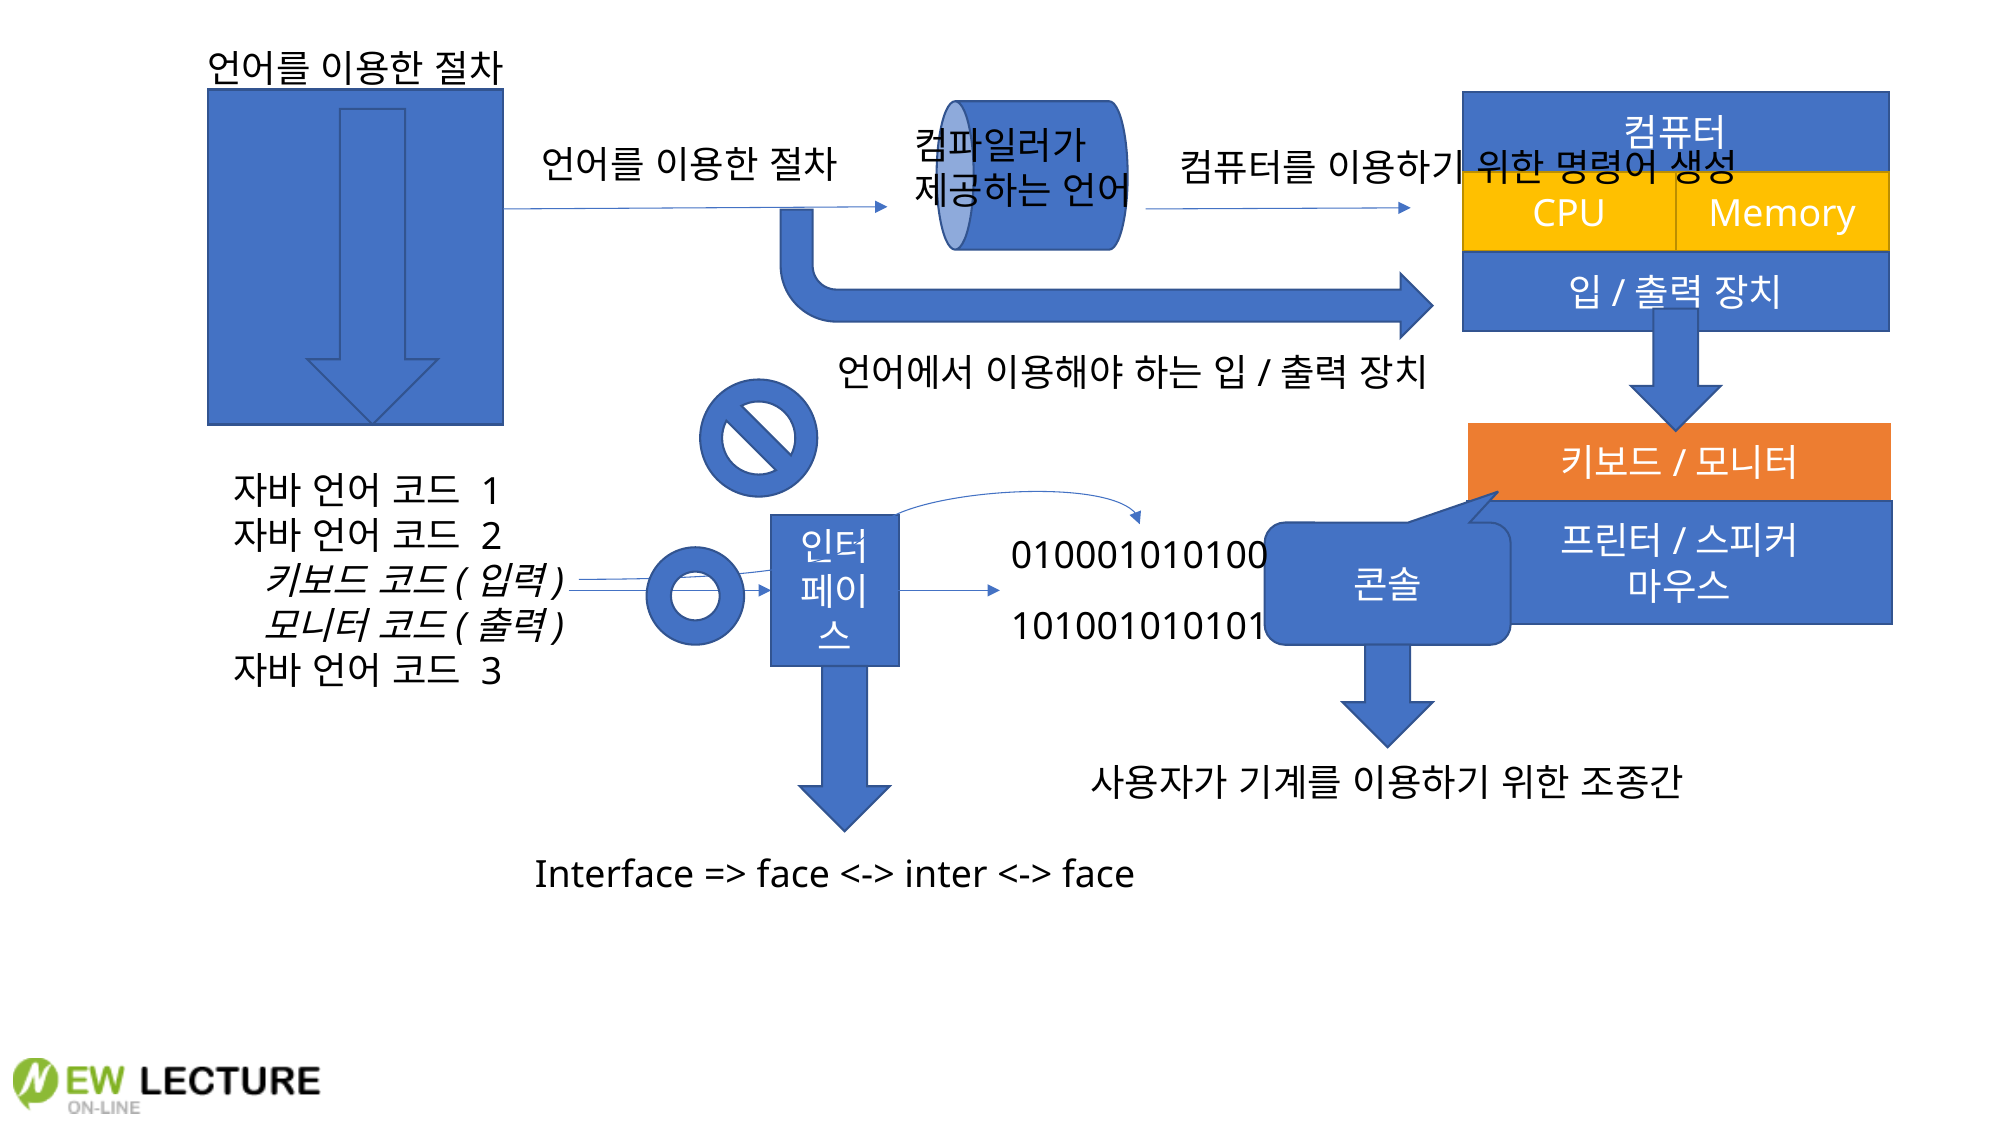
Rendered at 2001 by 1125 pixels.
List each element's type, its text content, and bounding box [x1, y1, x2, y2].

text_box 자바 언어 코드 1 자바 언어 코드 2 키보드 코드(입력) 모니터 코드(출력) 자바 언어 코드 3 [218, 459, 579, 700]
text_box Interface => face <-> inter <-> face [520, 842, 1151, 903]
text_box 언어를 이용한 절차 [192, 37, 519, 98]
picture [13, 1058, 323, 1114]
text_box 키보드/모니터 [1465, 420, 1894, 503]
text_box [1340, 643, 1436, 749]
text_box Memory [1675, 171, 1890, 251]
text_box 컴퓨터 [1462, 91, 1890, 171]
text_box [939, 219, 1126, 251]
text_box [207, 98, 504, 426]
text_box 인터페이스 [770, 514, 893, 524]
text_box 콘솔 [1263, 490, 1512, 646]
text_box 010001010100 [996, 524, 1284, 584]
text_box 언어를 이용한 절차 [526, 134, 854, 194]
text_box 프린터/스피커 마우스 [1474, 500, 1893, 625]
text_box [1628, 307, 1724, 433]
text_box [578, 524, 1140, 581]
text_box [943, 100, 1121, 114]
text_box [779, 209, 1435, 341]
text_box [645, 591, 746, 646]
text_box CPU [1462, 197, 1675, 251]
text_box [304, 107, 441, 427]
text_box [699, 378, 819, 498]
text_box [713, 581, 745, 590]
text_box 사용자가 기계를 이용하기 위한 조종간 [1075, 751, 1700, 811]
text_box 입/출력 장치 [1462, 251, 1890, 332]
text_box 101001010101 [996, 594, 1284, 655]
text_box 컴파일러가 제공하는 언어 [899, 114, 1147, 219]
text_box 인터페이스 [883, 514, 900, 524]
text_box [797, 664, 893, 833]
text_box [645, 581, 678, 590]
text_box 인터페이스 [770, 581, 900, 667]
text_box 언어에서 이용해야 하는 입/출력 장치 [822, 342, 1444, 402]
text_box 컴퓨터를 이용하기 위한 명령어 생성 [1164, 136, 1754, 197]
